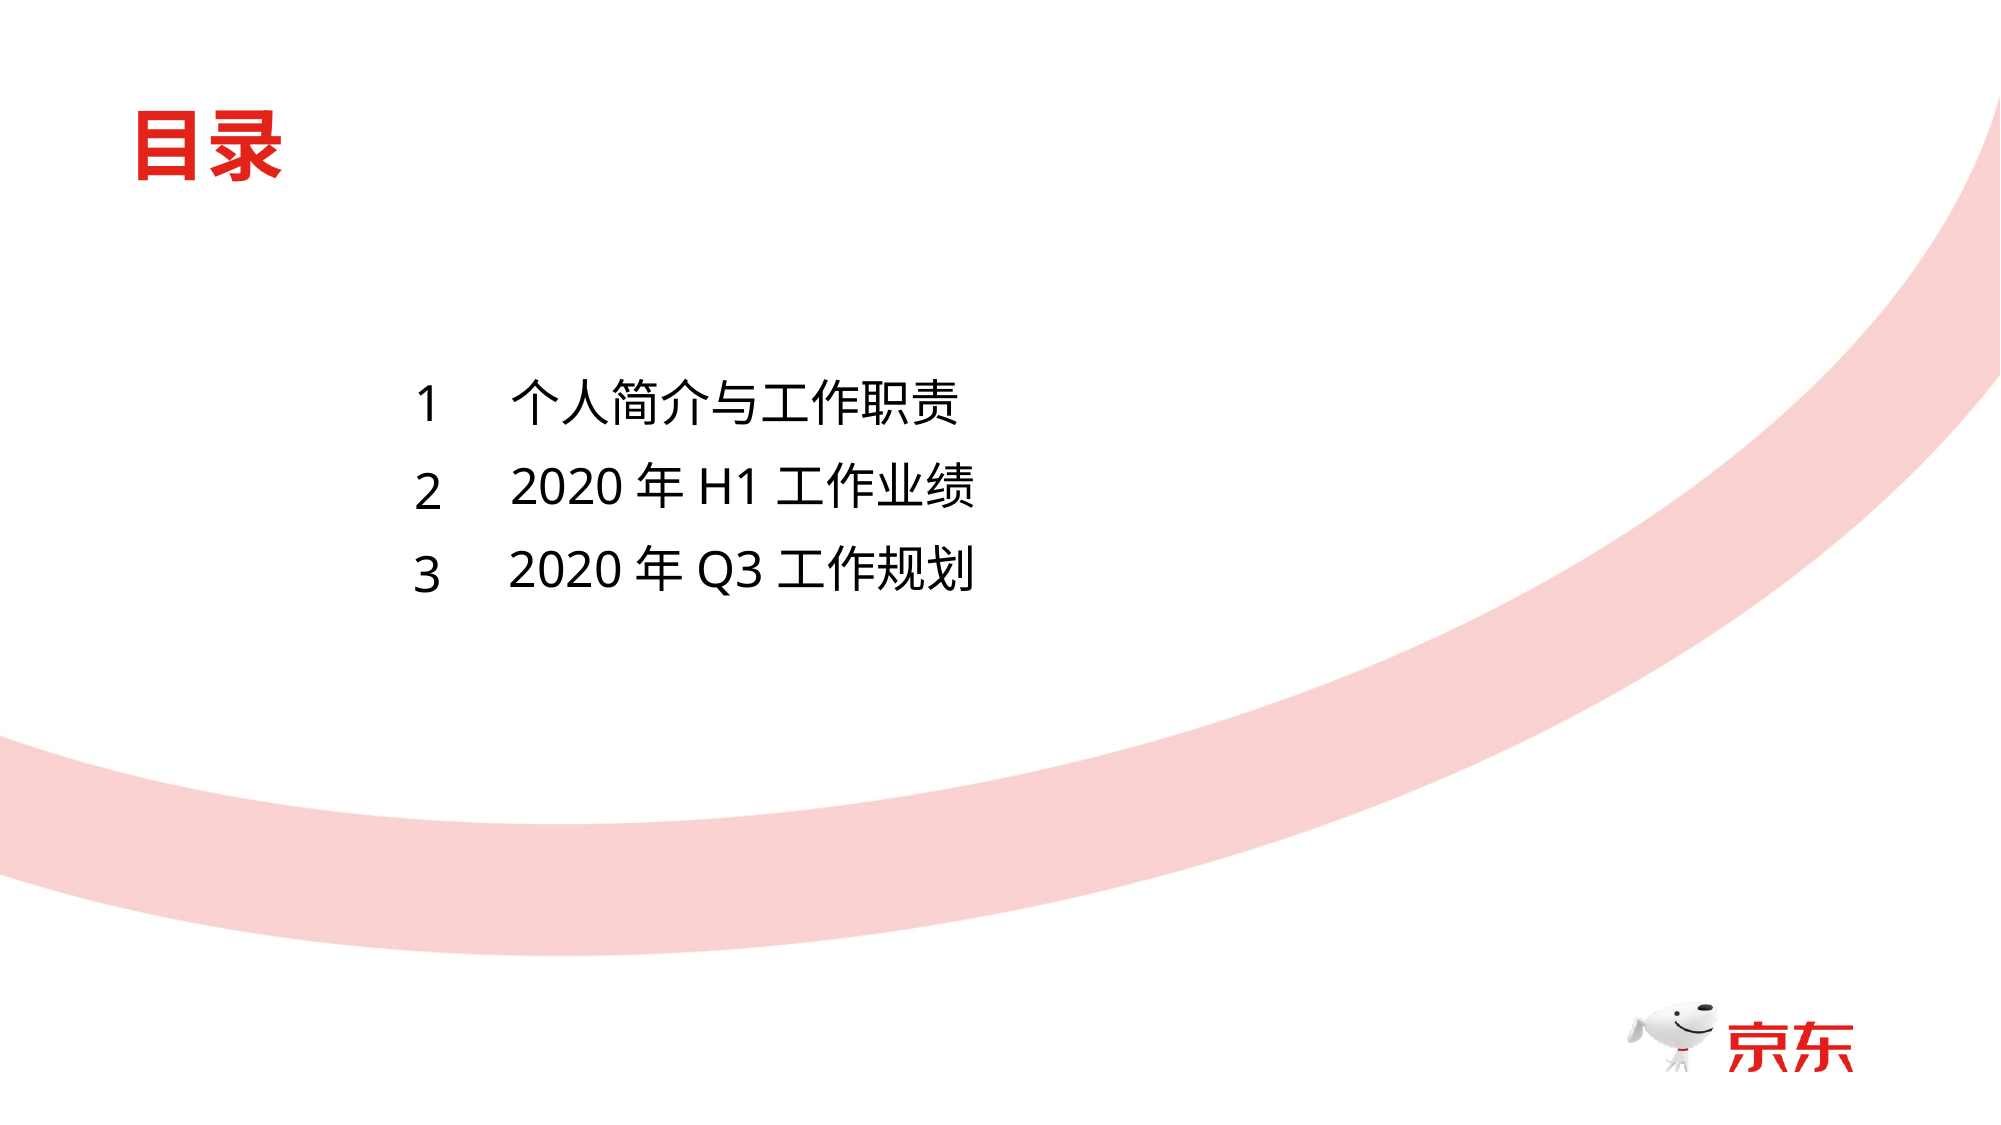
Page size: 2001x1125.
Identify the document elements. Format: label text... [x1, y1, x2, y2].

text_box 2 [399, 451, 496, 522]
list 个人简介与工作职责 [495, 364, 1695, 439]
text_box 2020年Q3工作规划 [493, 530, 1874, 605]
list 1 [399, 363, 496, 439]
text_box 2020年H1工作业绩 [495, 447, 1875, 523]
list 目录 [112, 87, 313, 200]
text_box 3 [398, 535, 493, 605]
picture [0, 0, 2000, 1125]
